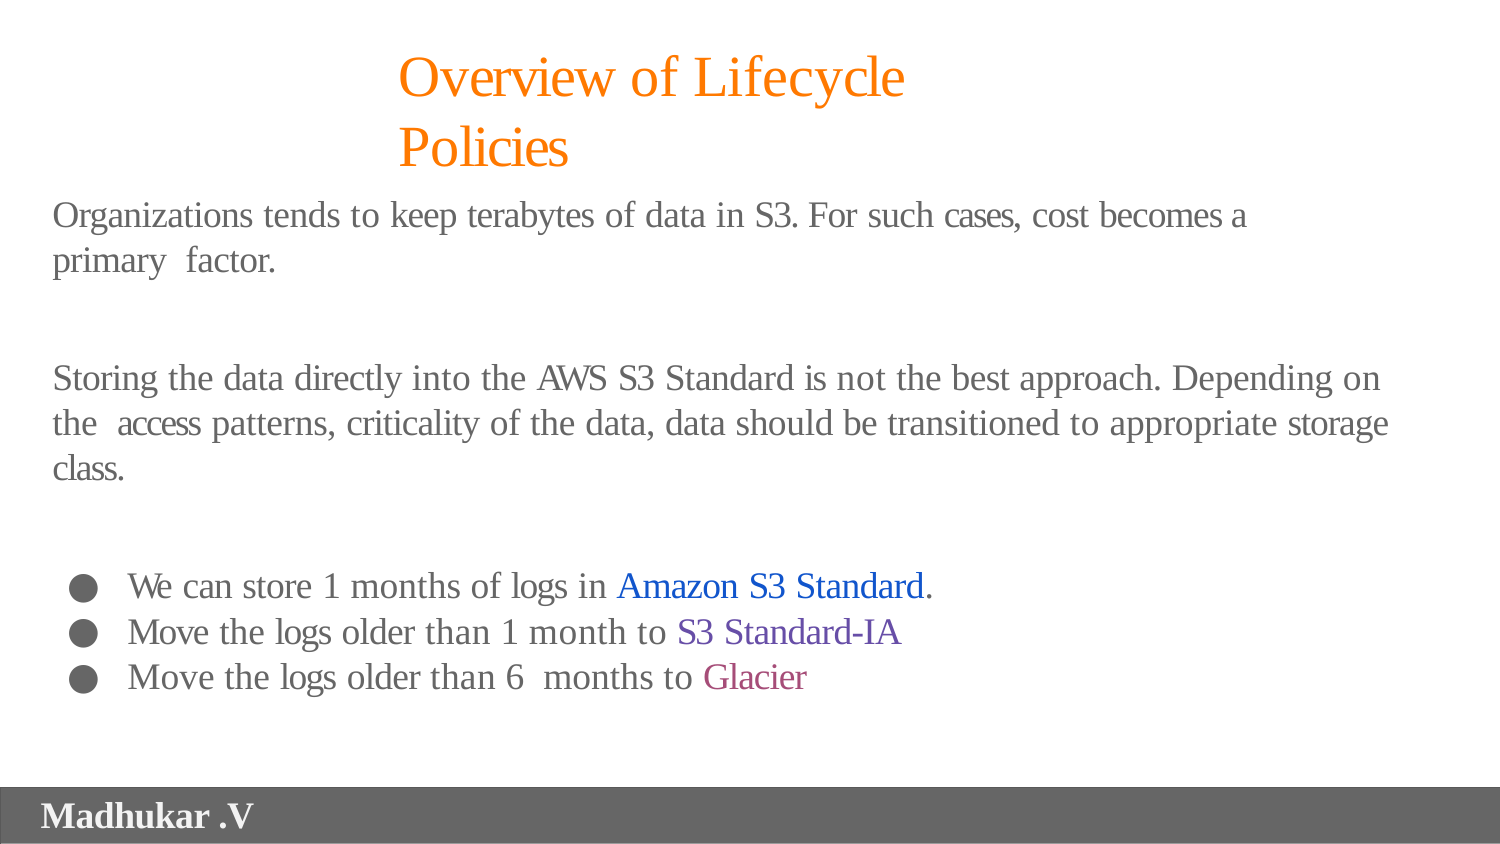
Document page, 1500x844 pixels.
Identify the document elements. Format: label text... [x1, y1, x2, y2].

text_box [0, 786, 1500, 844]
text_box Organizations tends to keep terabytes of data in S3. For such cases, cost becomes a primary factor. Storing the data directly into the AWS S3 Standard is not the best approach. Depending on the access patterns, criticality of the data, data should be transitioned to appropriate storage class. We can store 1 months of logs in Amazon S3 Standard. Move the logs older than 1 month to S3 Standard-IA Move the logs older than 6 months to Glacier [50, 187, 1398, 698]
title Overview of Lifecycle Policies [396, 35, 1057, 179]
